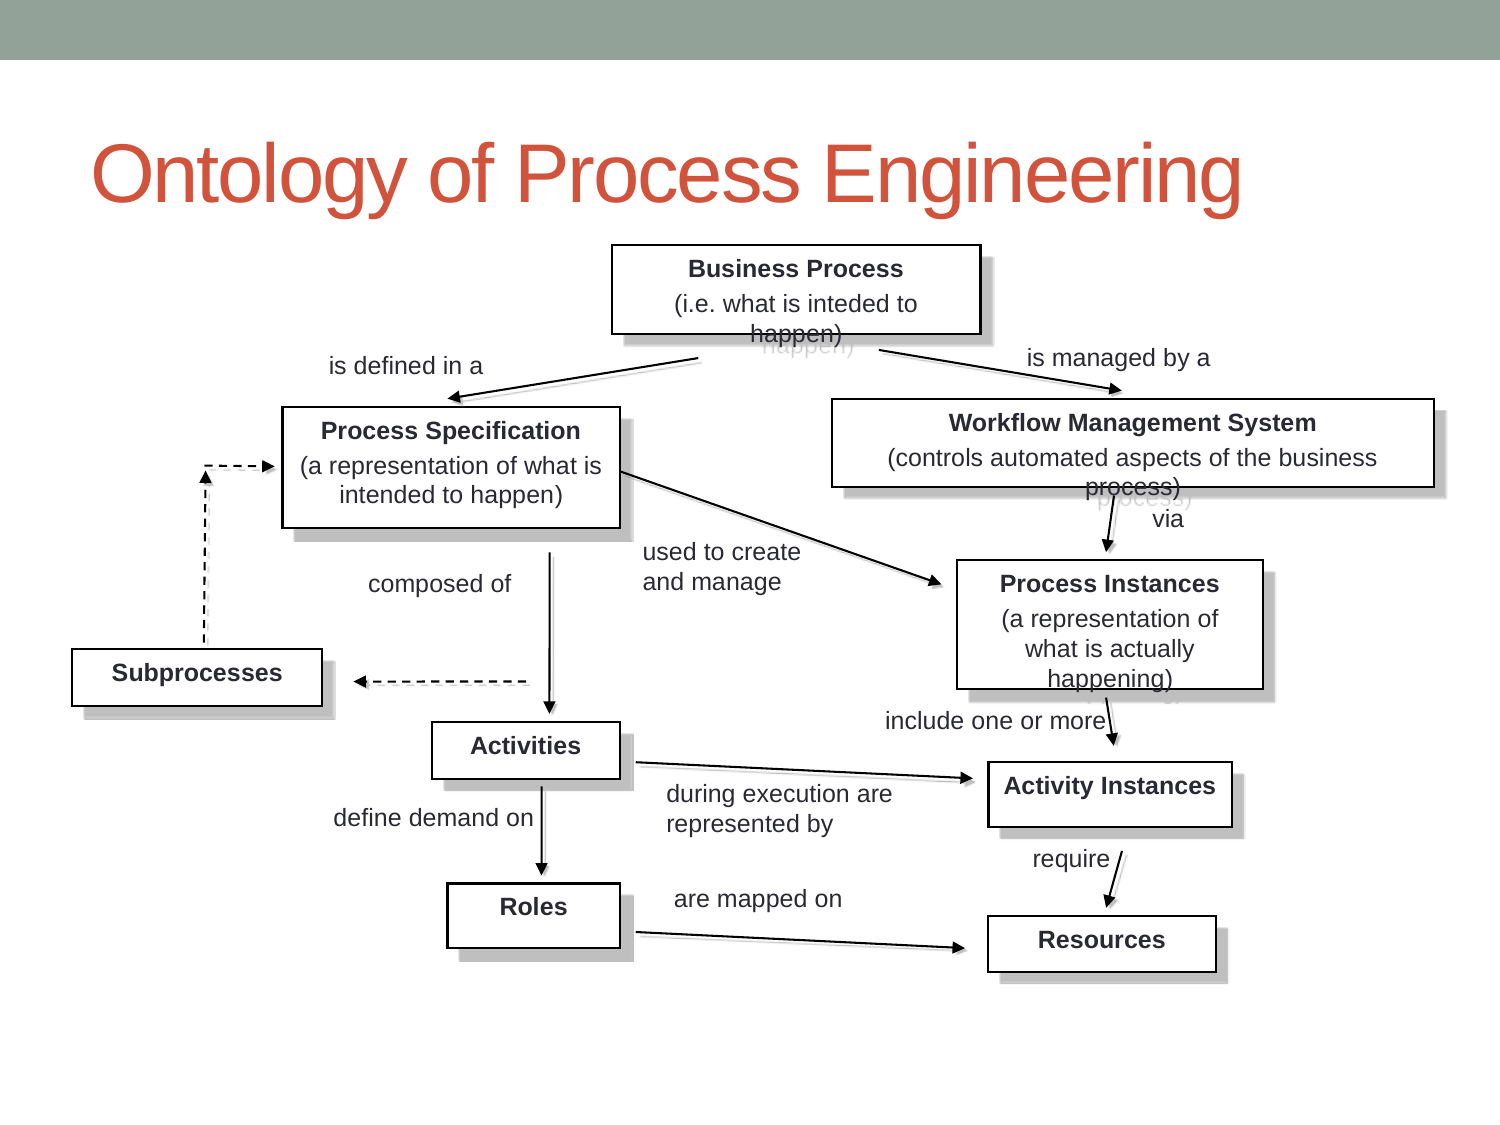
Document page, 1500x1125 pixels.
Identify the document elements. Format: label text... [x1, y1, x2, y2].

text_box is defined in a [313, 342, 550, 399]
text_box [878, 349, 1122, 395]
text_box [260, 460, 275, 473]
text_box Roles [447, 883, 620, 949]
text_box [1105, 697, 1118, 746]
title Ontology of Process Engineering [75, 87, 1425, 250]
text_box [619, 471, 942, 587]
text_box Activity Instances [988, 762, 1232, 827]
text_box Workflow Management System (controls automated aspects of the business process) [831, 398, 1435, 488]
text_box Process Specification (a representation of what is intended to happen) [282, 406, 620, 528]
text_box via [1137, 500, 1240, 552]
text_box [1101, 495, 1115, 553]
text_box Process Instances (a representation of what is actually happening) [957, 560, 1263, 690]
text_box [199, 470, 212, 487]
text_box [635, 931, 965, 954]
text_box are mapped on [659, 875, 911, 924]
text_box Activities [431, 721, 620, 779]
text_box [543, 552, 556, 714]
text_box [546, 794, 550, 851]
text_box Business Process (i.e. what is inteded to happen) [612, 245, 981, 334]
text_box composed of [353, 560, 542, 657]
text_box require [1017, 840, 1154, 915]
text_box used to create and manage [627, 527, 856, 617]
text_box Subprocesses [72, 649, 323, 706]
text_box [535, 786, 548, 876]
text_box [353, 675, 371, 688]
text_box include one or more [784, 697, 1122, 754]
text_box [1103, 850, 1123, 908]
text_box [635, 762, 973, 784]
text_box [141, 236, 1373, 997]
text_box during execution are represented by [651, 770, 942, 851]
text_box is managed by a [1012, 334, 1373, 391]
text_box define demand on [243, 794, 541, 851]
text_box [447, 357, 699, 403]
text_box Resources [988, 915, 1216, 973]
